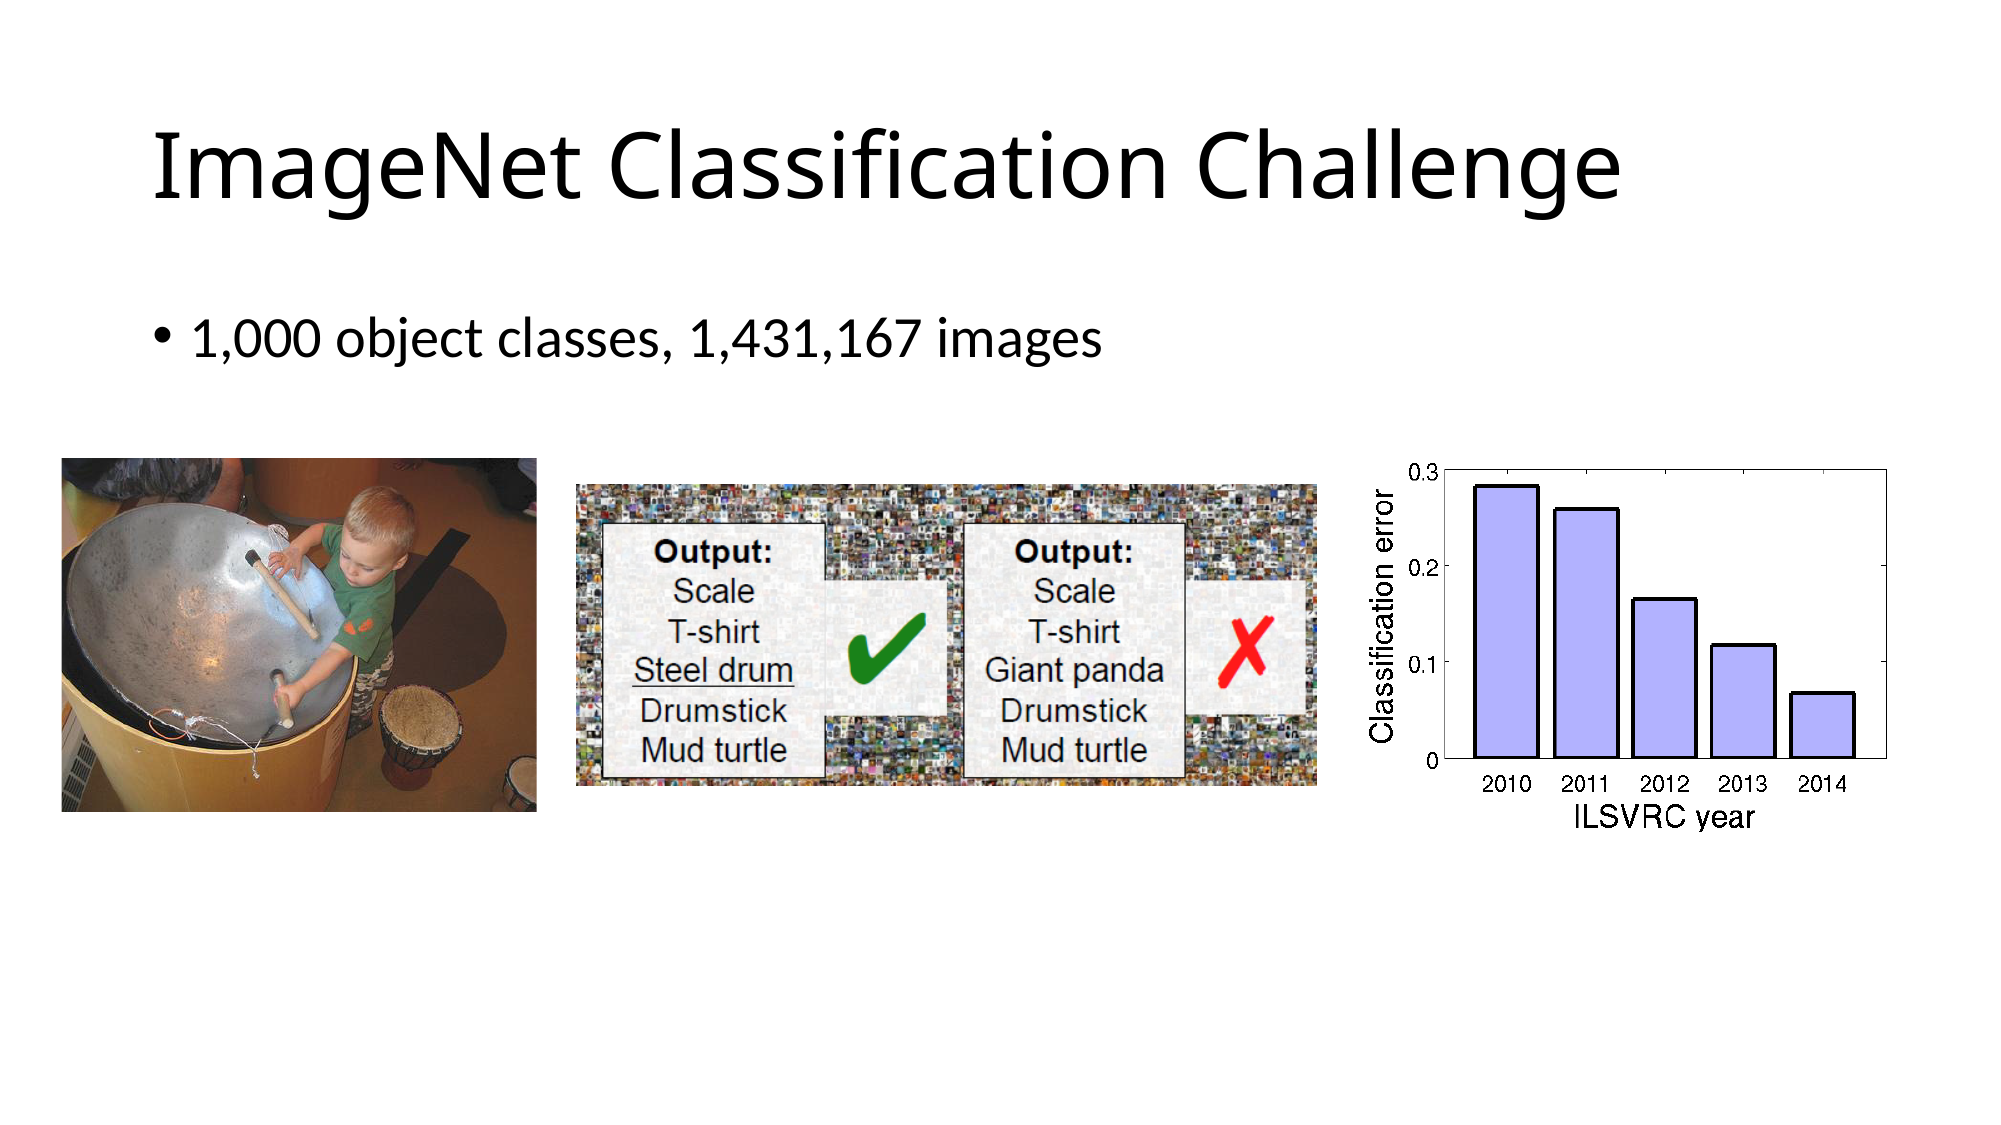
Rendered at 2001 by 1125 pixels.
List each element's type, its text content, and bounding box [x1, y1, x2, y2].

picture [1356, 458, 1889, 832]
list 1,000 object classes, 1,431,167 images [137, 299, 1863, 408]
picture [61, 458, 537, 812]
title ImageNet Classification Challenge [137, 59, 1863, 278]
picture [576, 484, 1317, 786]
